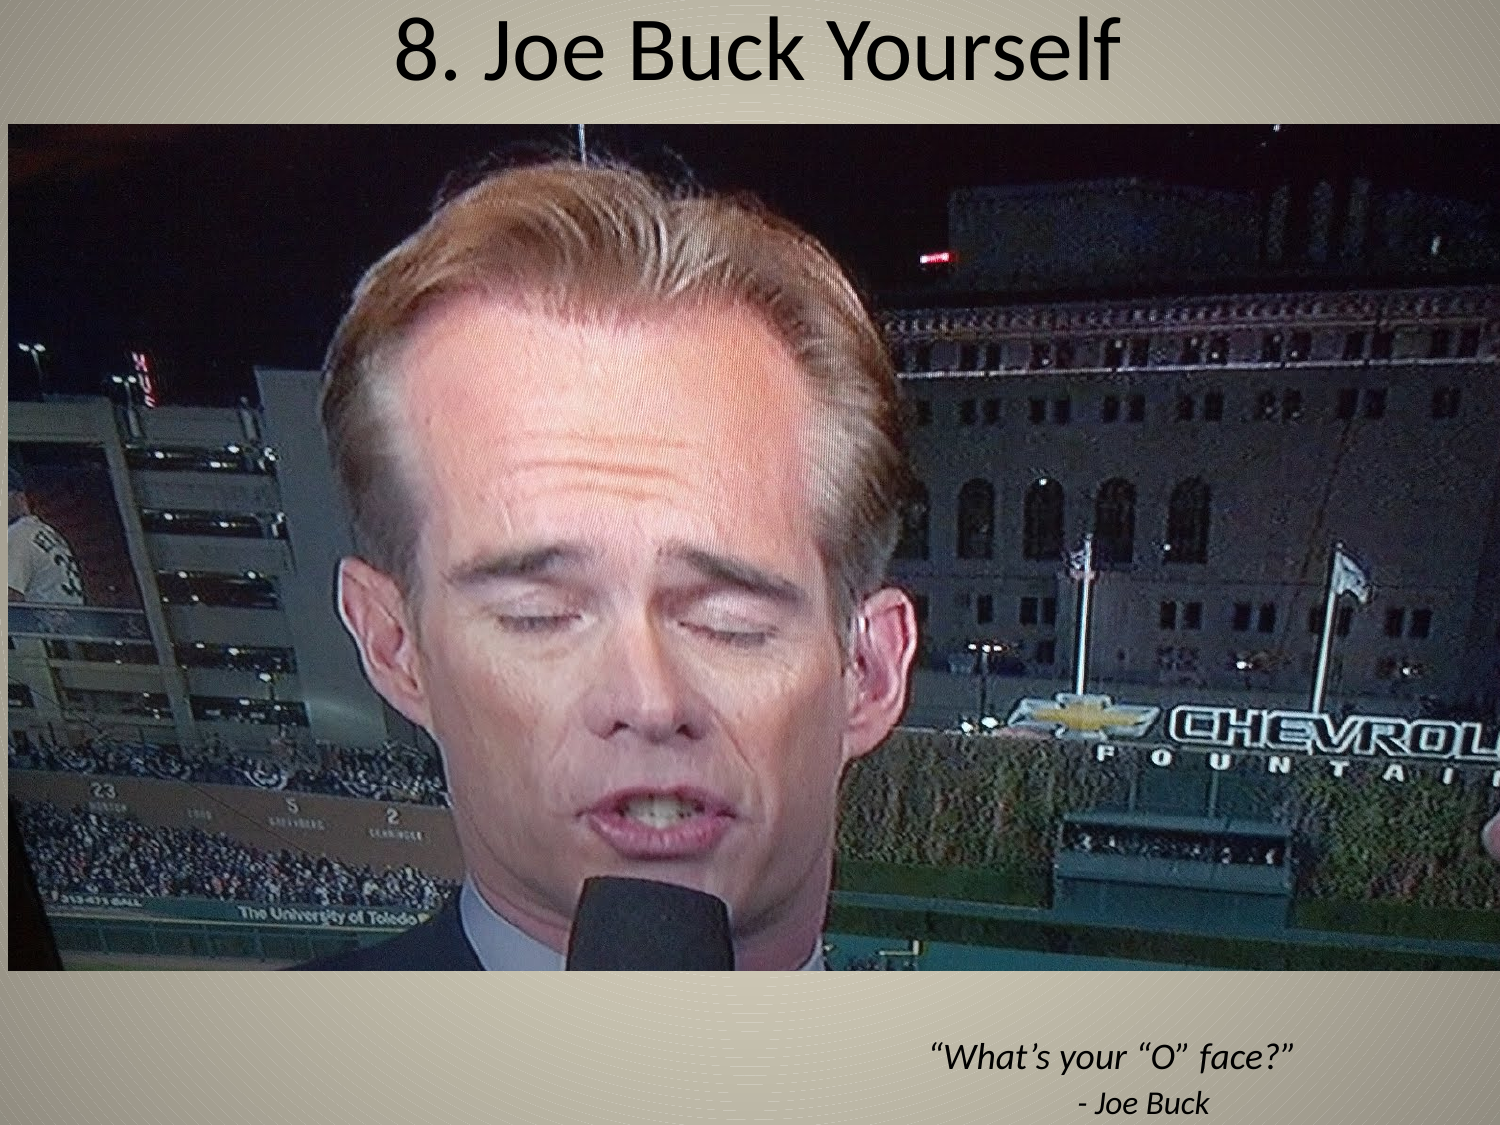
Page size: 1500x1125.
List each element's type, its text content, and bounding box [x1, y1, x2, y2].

picture [8, 124, 1500, 971]
title 8. Joe Buck Yourself [83, 0, 1434, 123]
text_box “What’s your “O” face?” - Joe Buck [912, 1024, 1488, 1125]
